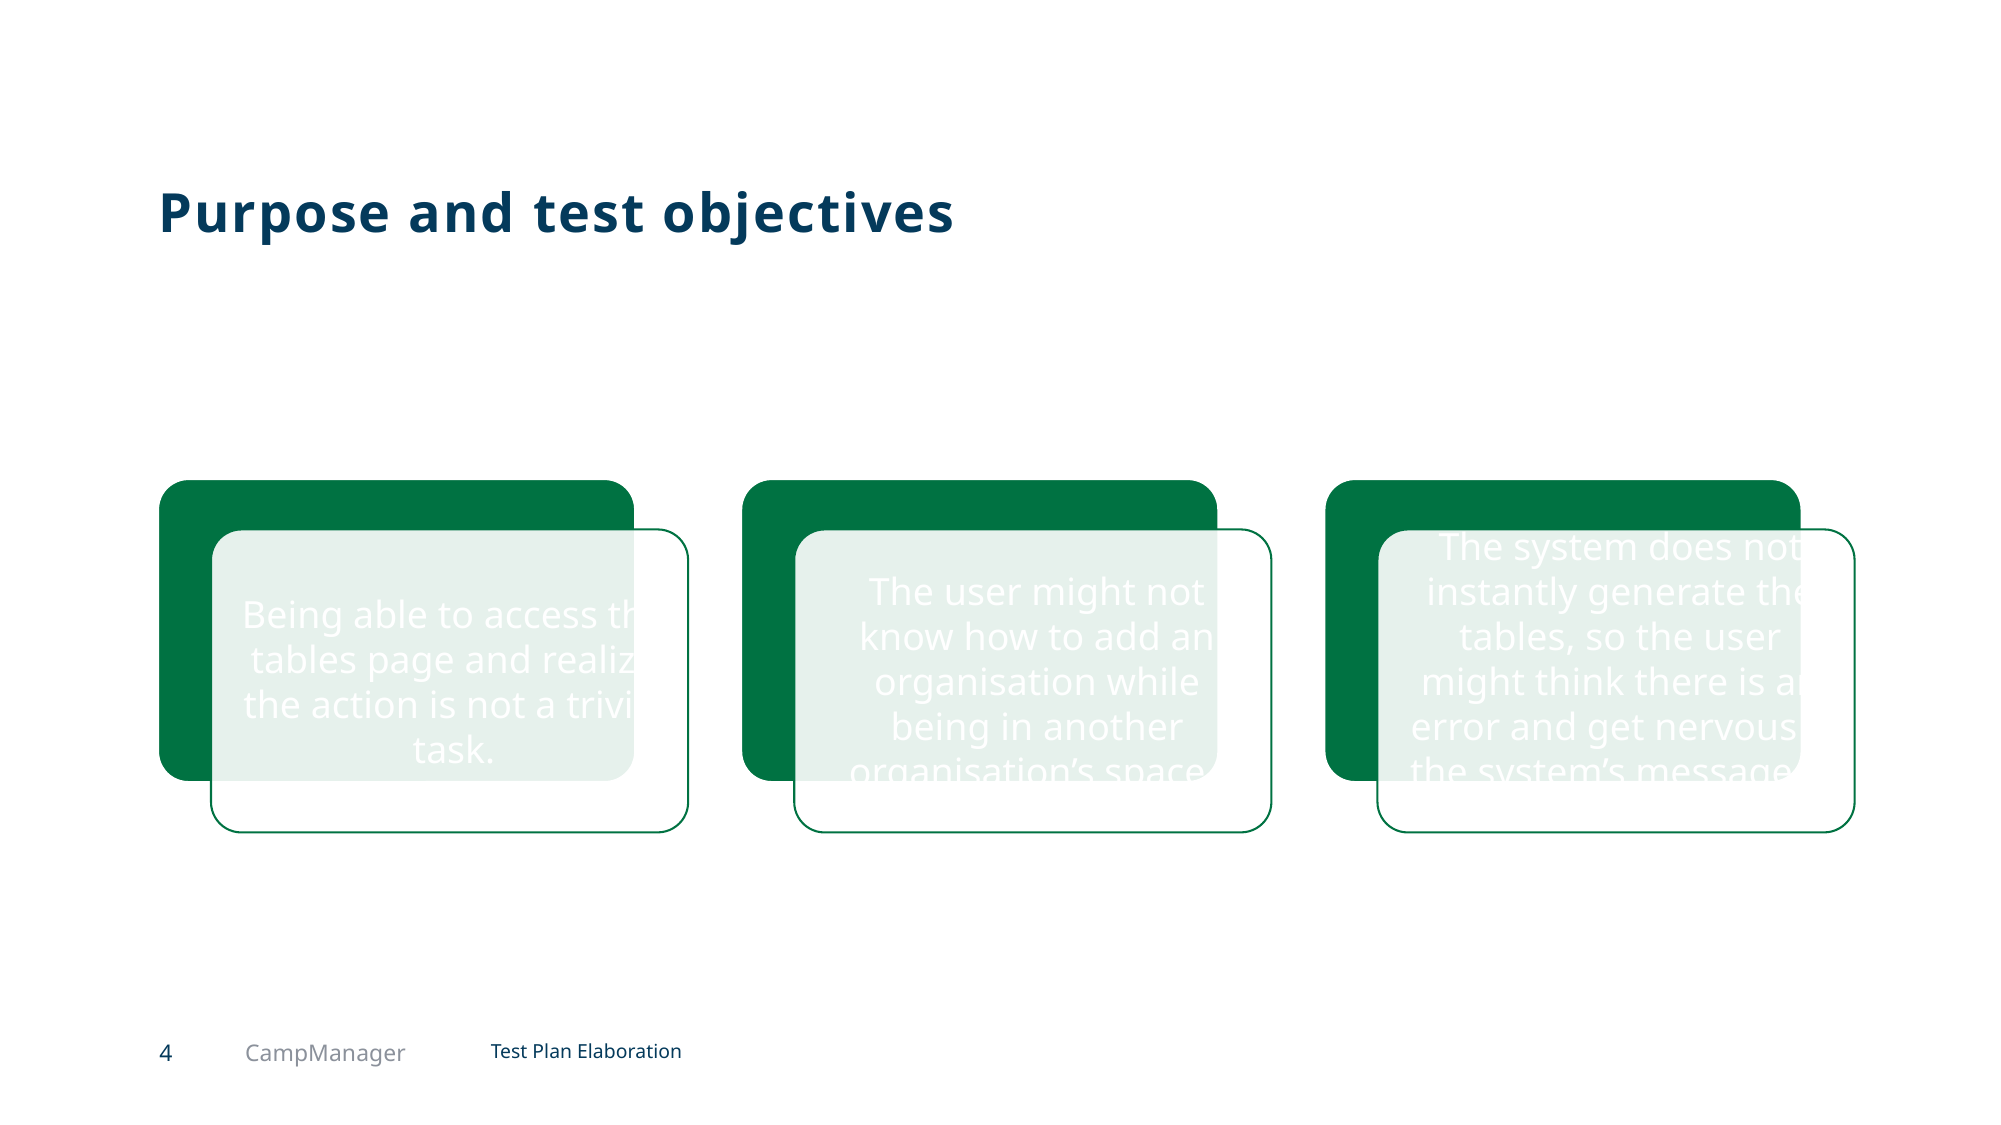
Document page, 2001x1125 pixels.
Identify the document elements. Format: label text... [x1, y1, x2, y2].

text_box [158, 316, 1855, 996]
footer CampManager [245, 1038, 491, 1080]
slide_number 4 [159, 1038, 245, 1080]
slide_number Test Plan Elaboration [491, 1038, 707, 1080]
title Purpose and test objectives [158, 144, 969, 245]
